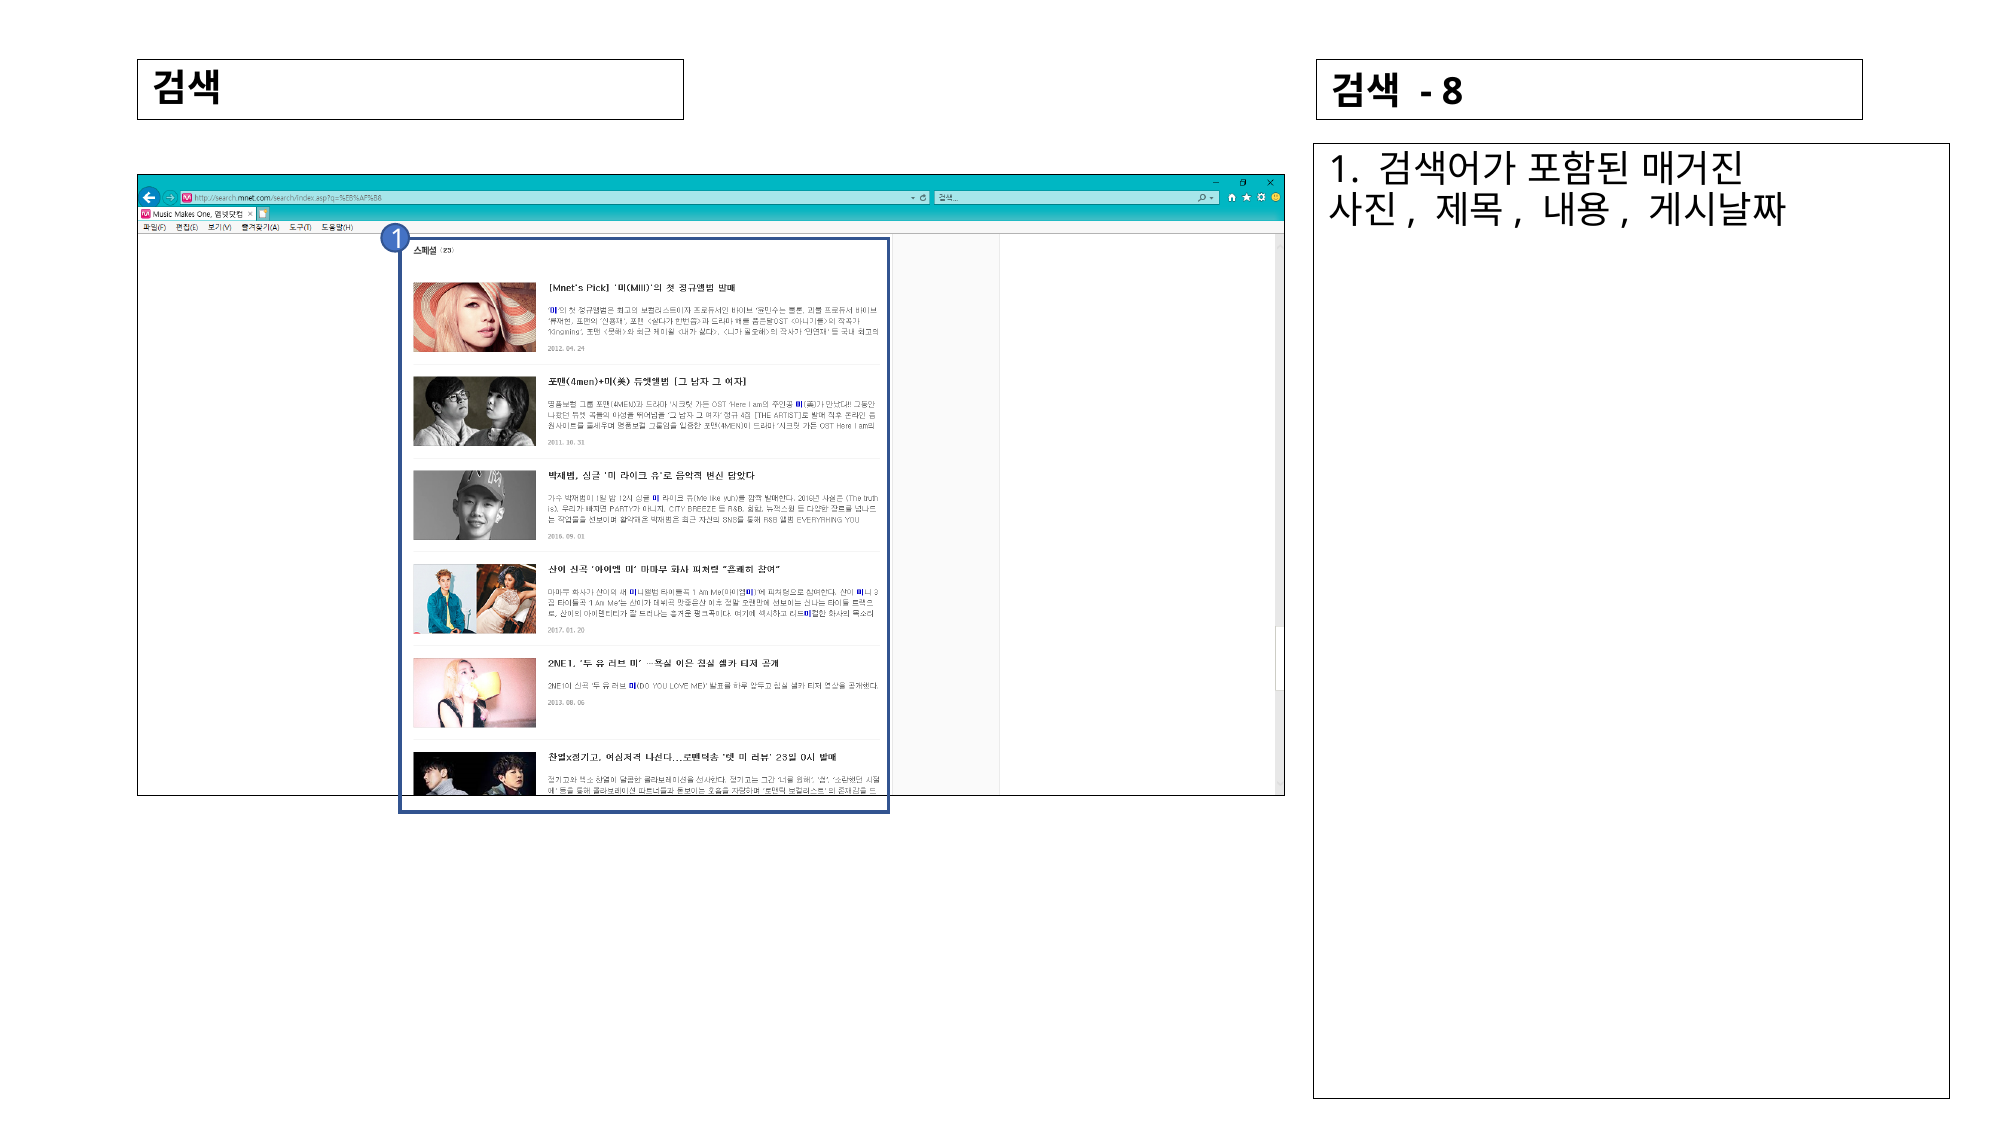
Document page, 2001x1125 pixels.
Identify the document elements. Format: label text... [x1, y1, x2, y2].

text_box [399, 796, 890, 813]
title 검색 [137, 59, 684, 120]
list 1. 검색어가 포함된 매거진 사진, 제목, 내용, 게시날짜 [1313, 143, 1950, 1099]
list 검색 - 8 [1316, 59, 1863, 120]
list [137, 174, 1285, 796]
